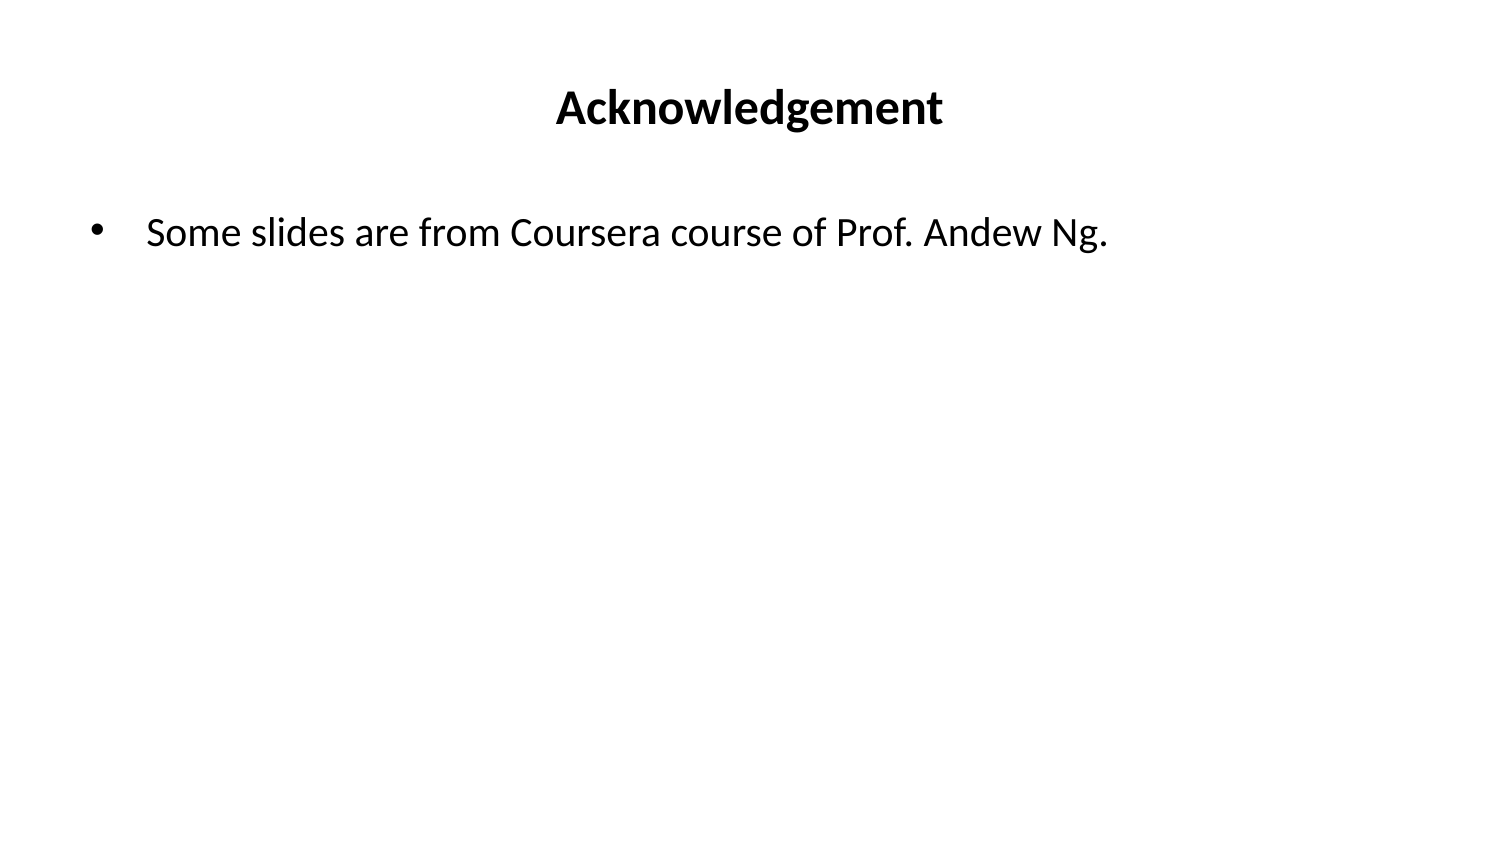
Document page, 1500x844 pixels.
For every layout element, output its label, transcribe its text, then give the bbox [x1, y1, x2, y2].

title Acknowledgement [75, 33, 1425, 175]
list Some slides are from Coursera course of Prof. Andew Ng. [75, 196, 1425, 701]
